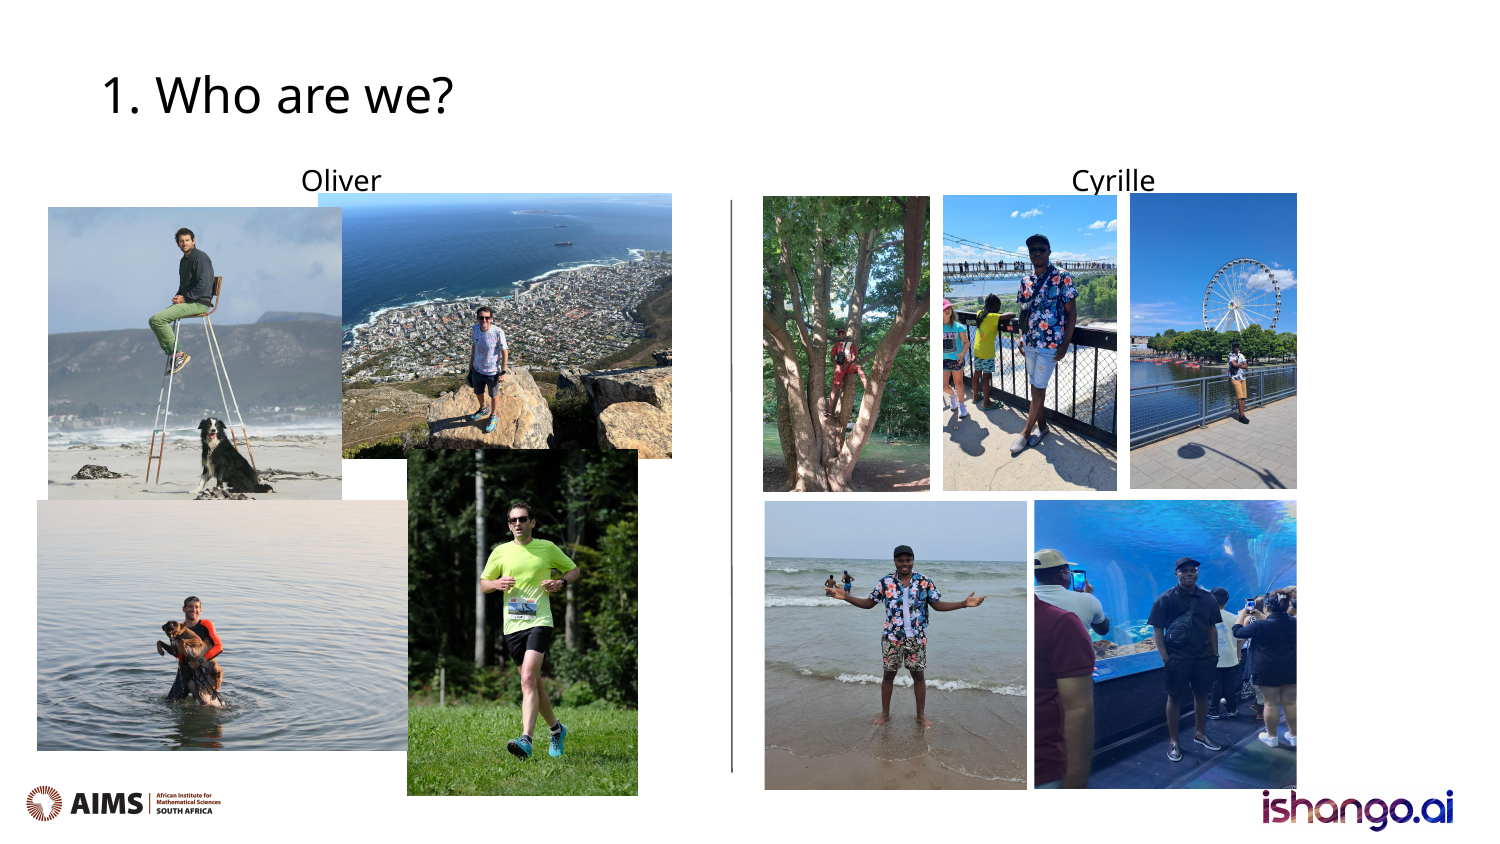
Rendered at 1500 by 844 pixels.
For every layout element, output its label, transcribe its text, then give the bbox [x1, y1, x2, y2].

picture [37, 193, 672, 797]
text_box 1. Who are we? [100, 39, 1434, 124]
text_box Cyrille [1034, 129, 1201, 213]
picture [25, 784, 221, 823]
text_box Oliver [262, 129, 429, 206]
picture [763, 195, 931, 492]
picture [1033, 500, 1457, 834]
picture [943, 195, 1118, 491]
picture [1130, 193, 1297, 490]
picture [764, 501, 1028, 790]
